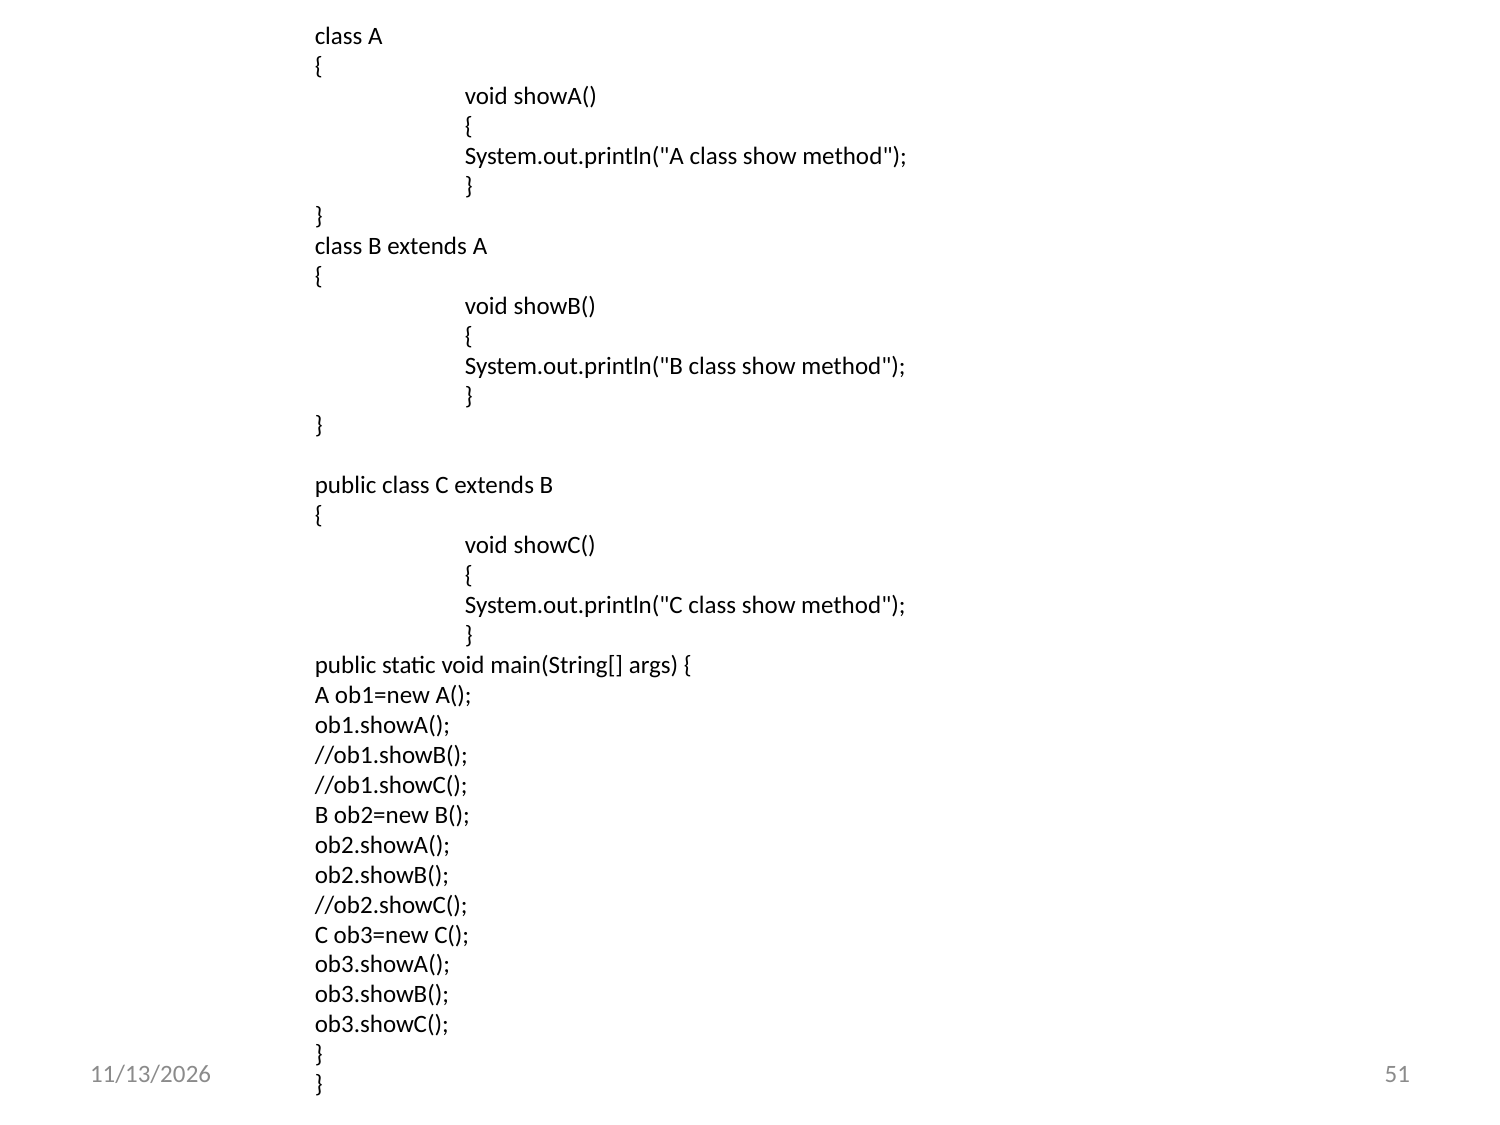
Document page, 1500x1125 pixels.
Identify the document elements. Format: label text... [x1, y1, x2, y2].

text_box class A { void showA() { System.out.println("A class show method"); } } class B extends A { void showB() { System.out.println("B class show method"); } } public class C extends B { void showC() { System.out.println("C class show method"); } public static void main(String[] args) { A ob1=new A(); ob1.showA(); //ob1.showB(); //ob1.showC(); B ob2=new B(); ob2.showA(); ob2.showB(); //ob2.showC(); C ob3=new C(); ob3.showA(); ob3.showB(); ob3.showC(); } } [299, 12, 1050, 1106]
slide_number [75, 1042, 299, 1103]
slide_number 51 [1074, 1042, 1425, 1103]
